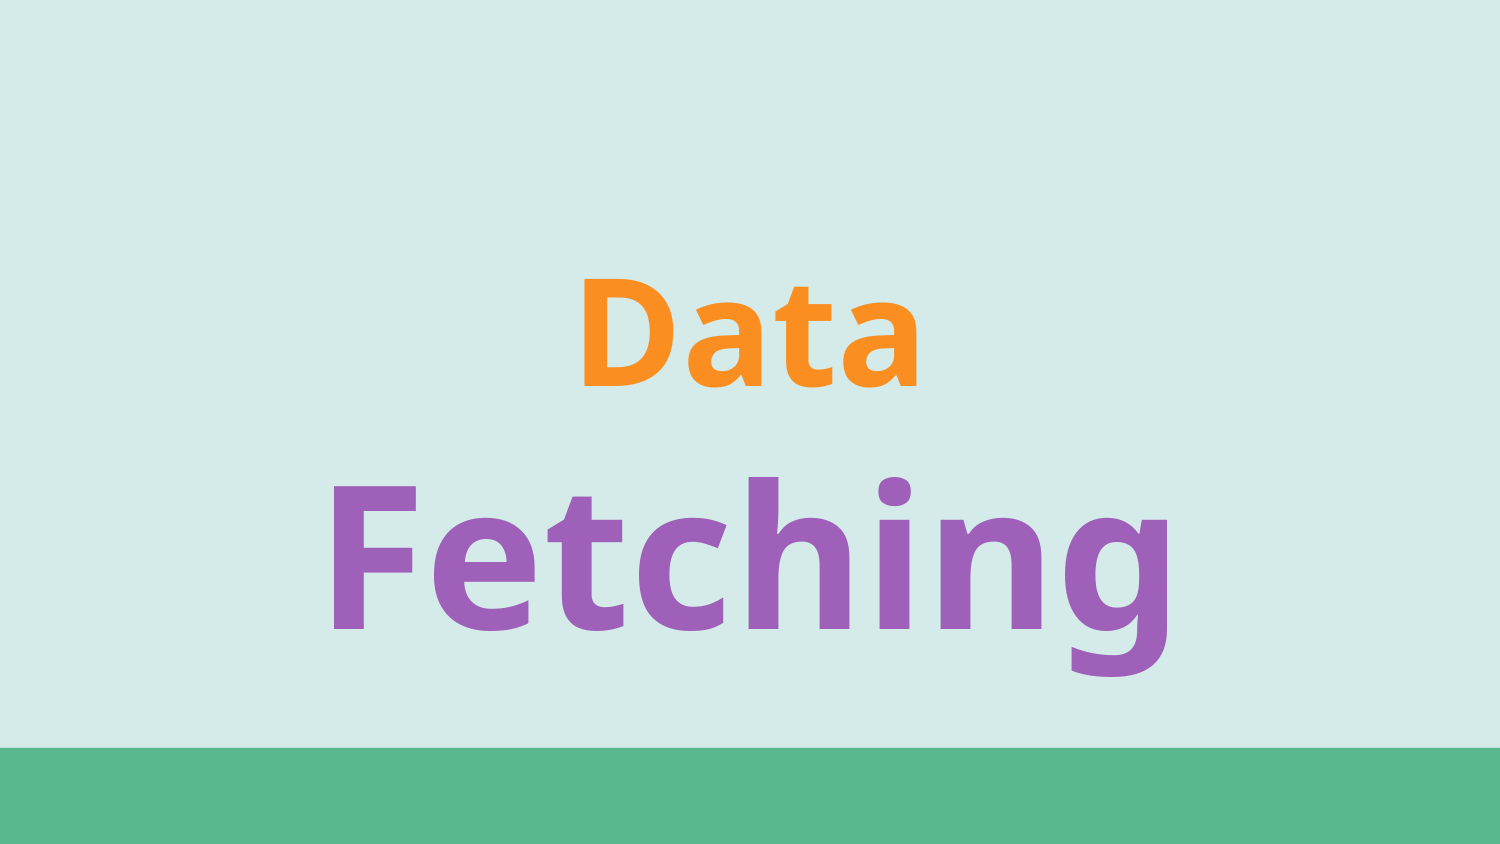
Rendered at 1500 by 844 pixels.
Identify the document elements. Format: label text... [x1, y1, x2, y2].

text_box Fetching [140, 421, 1360, 677]
text_box Data [556, 228, 944, 421]
